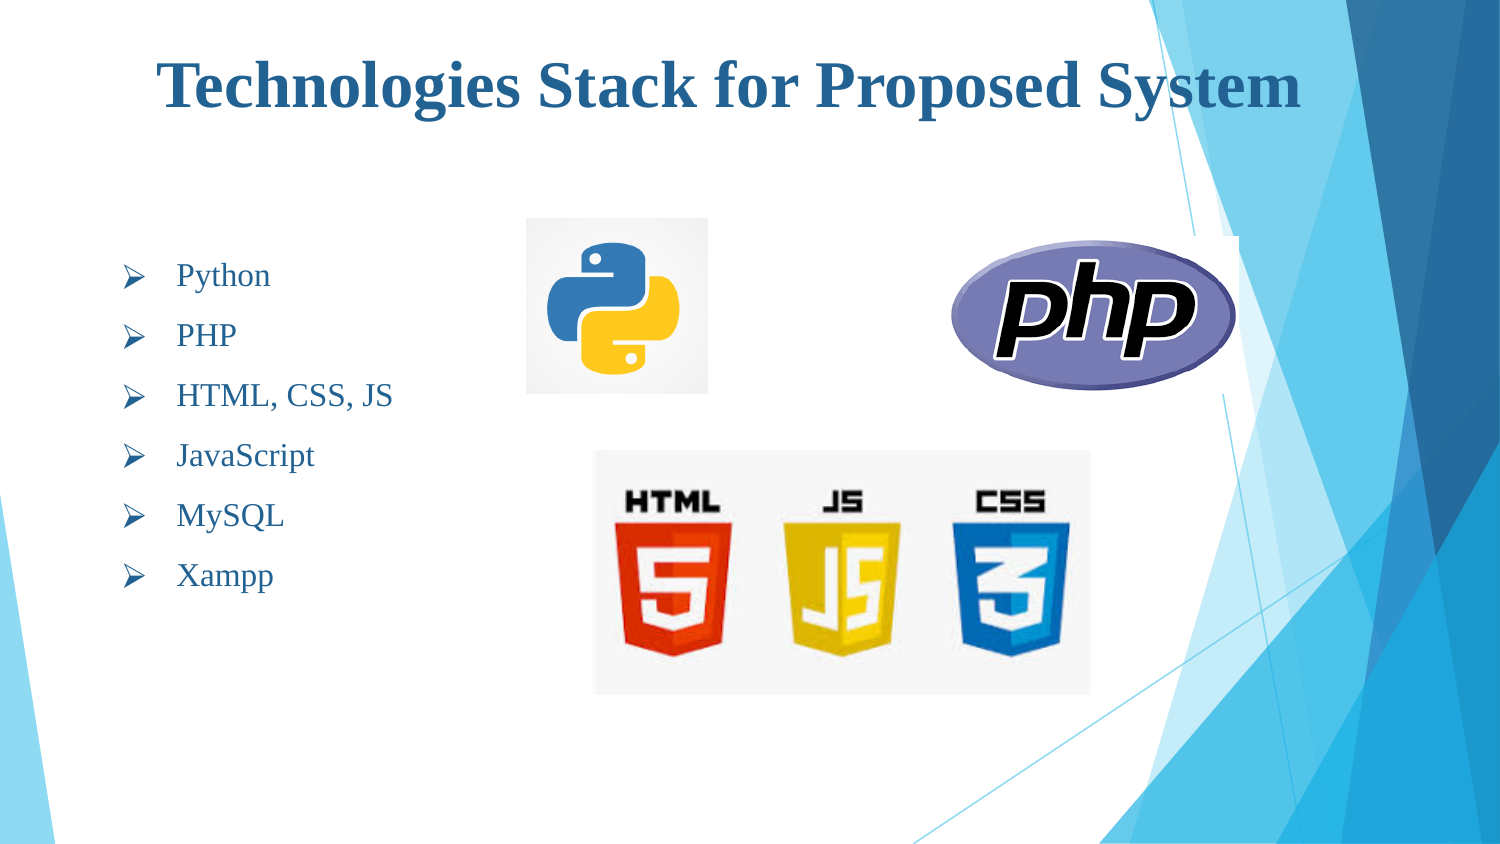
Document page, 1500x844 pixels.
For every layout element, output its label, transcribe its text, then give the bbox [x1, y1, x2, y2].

picture [525, 217, 709, 394]
text_box Python PHP HTML, CSS, JS JavaScript MySQL Xampp [86, 218, 664, 767]
text_box Technologies Stack for Proposed System [86, 25, 1373, 162]
picture [947, 236, 1239, 394]
picture [588, 450, 1094, 695]
